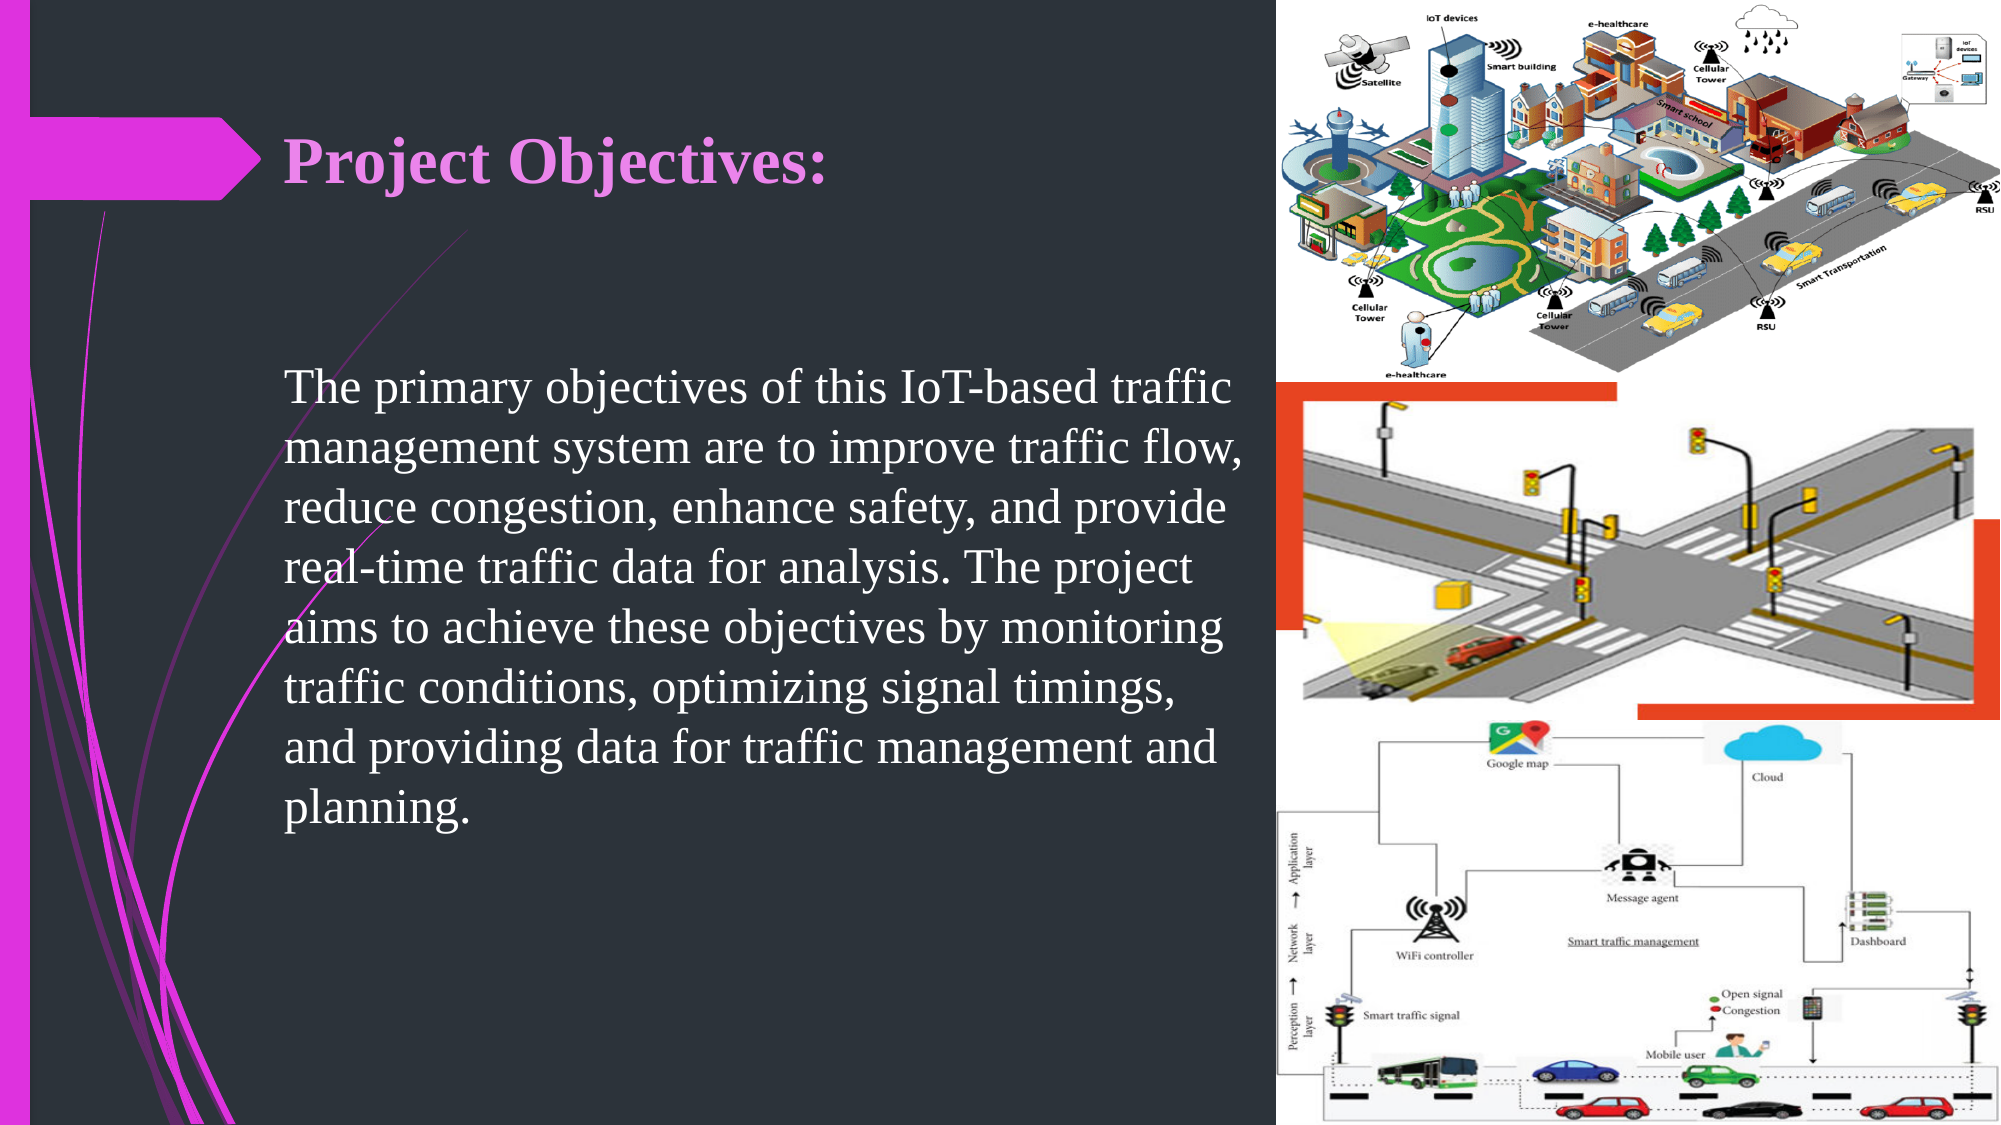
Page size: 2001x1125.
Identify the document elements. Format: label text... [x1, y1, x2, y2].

text_box Project Objectives: [269, 109, 1271, 204]
text_box The primary objectives of this IoT-based traffic management system are to improve traffic flow, reduce congestion, enhance safety, and provide real-time traffic data for analysis. The project aims to achieve these objectives by monitoring traffic conditions, optimizing signal timings, and providing data for traffic management and planning. [269, 346, 1271, 841]
picture [1276, 0, 2000, 1125]
